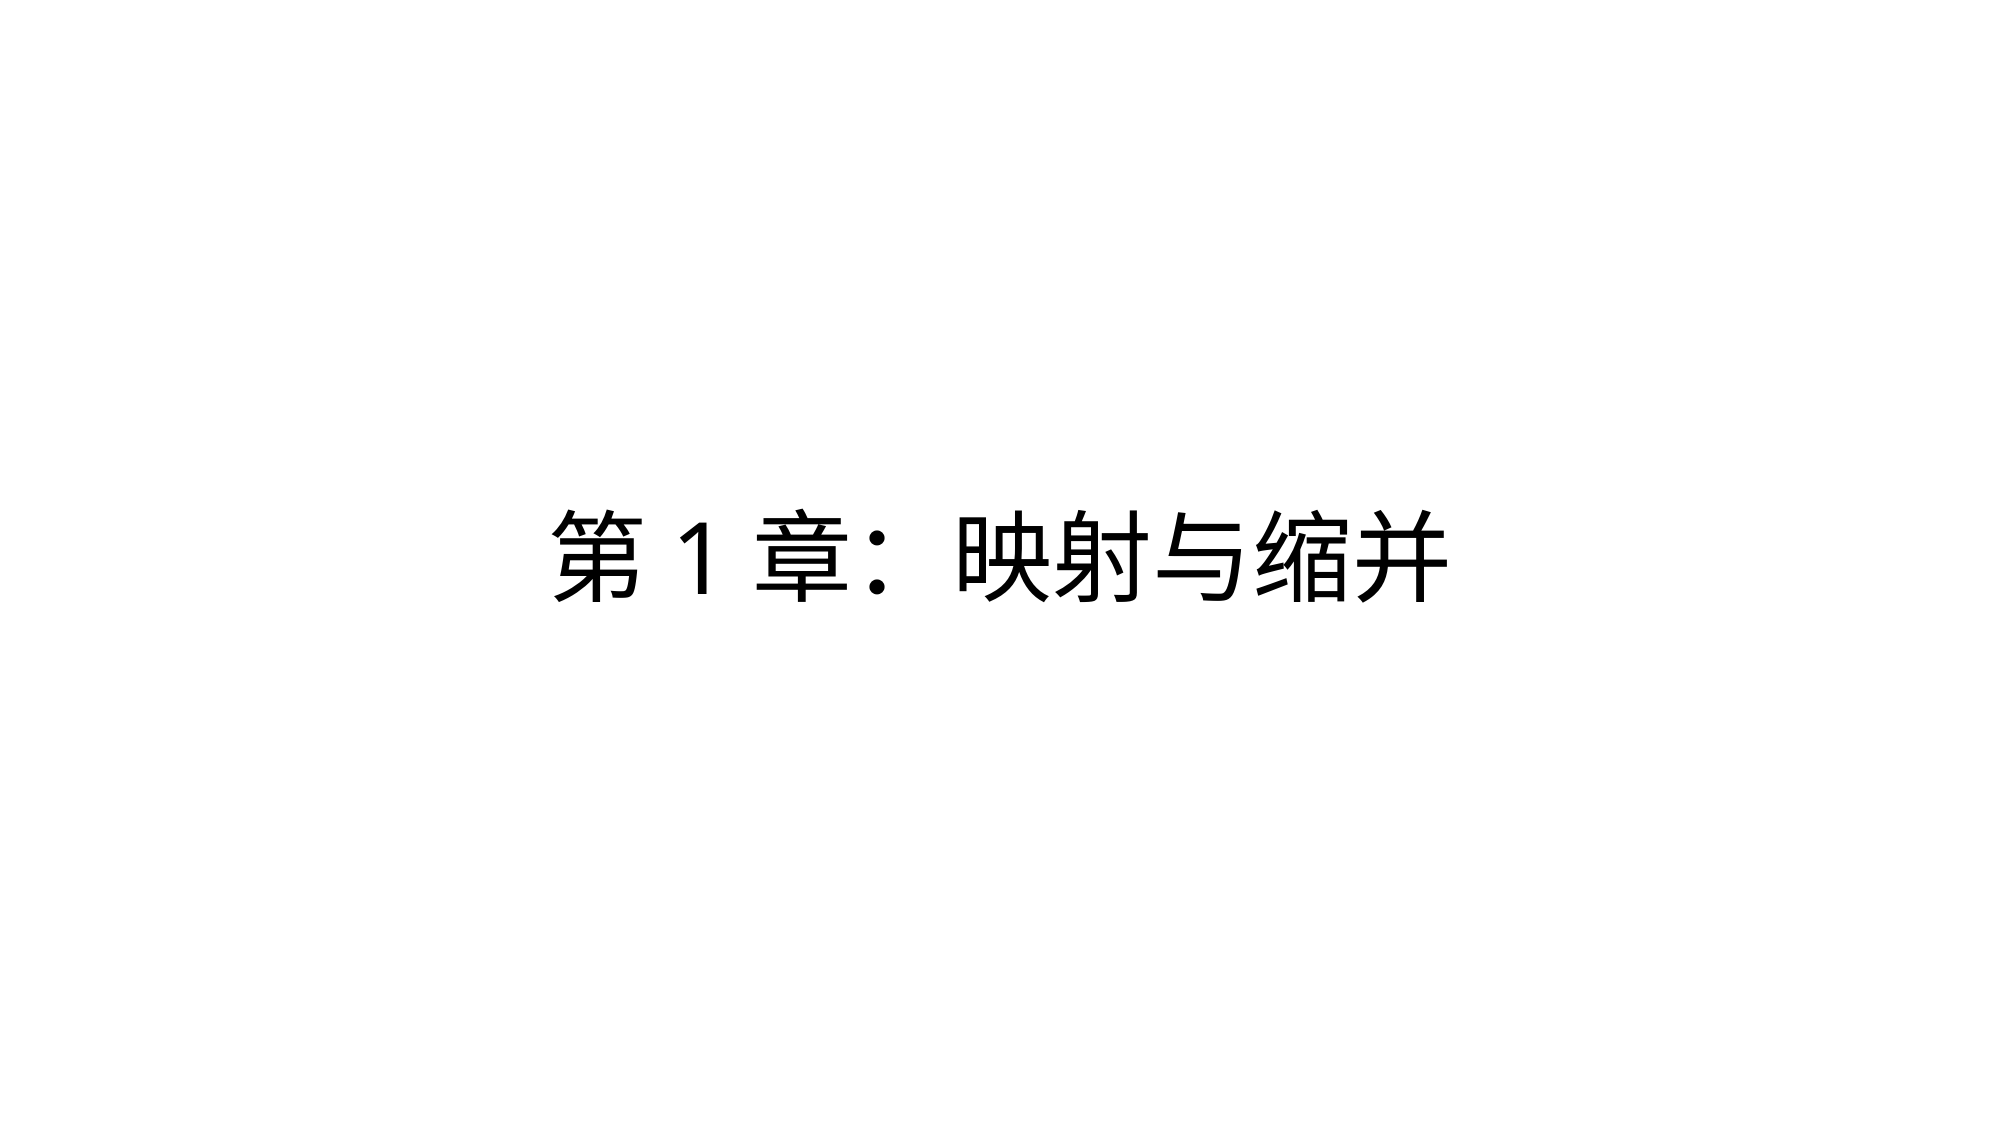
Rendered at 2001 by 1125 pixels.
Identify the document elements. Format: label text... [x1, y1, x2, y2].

title 第1章：映射与缩并 [137, 453, 1863, 672]
